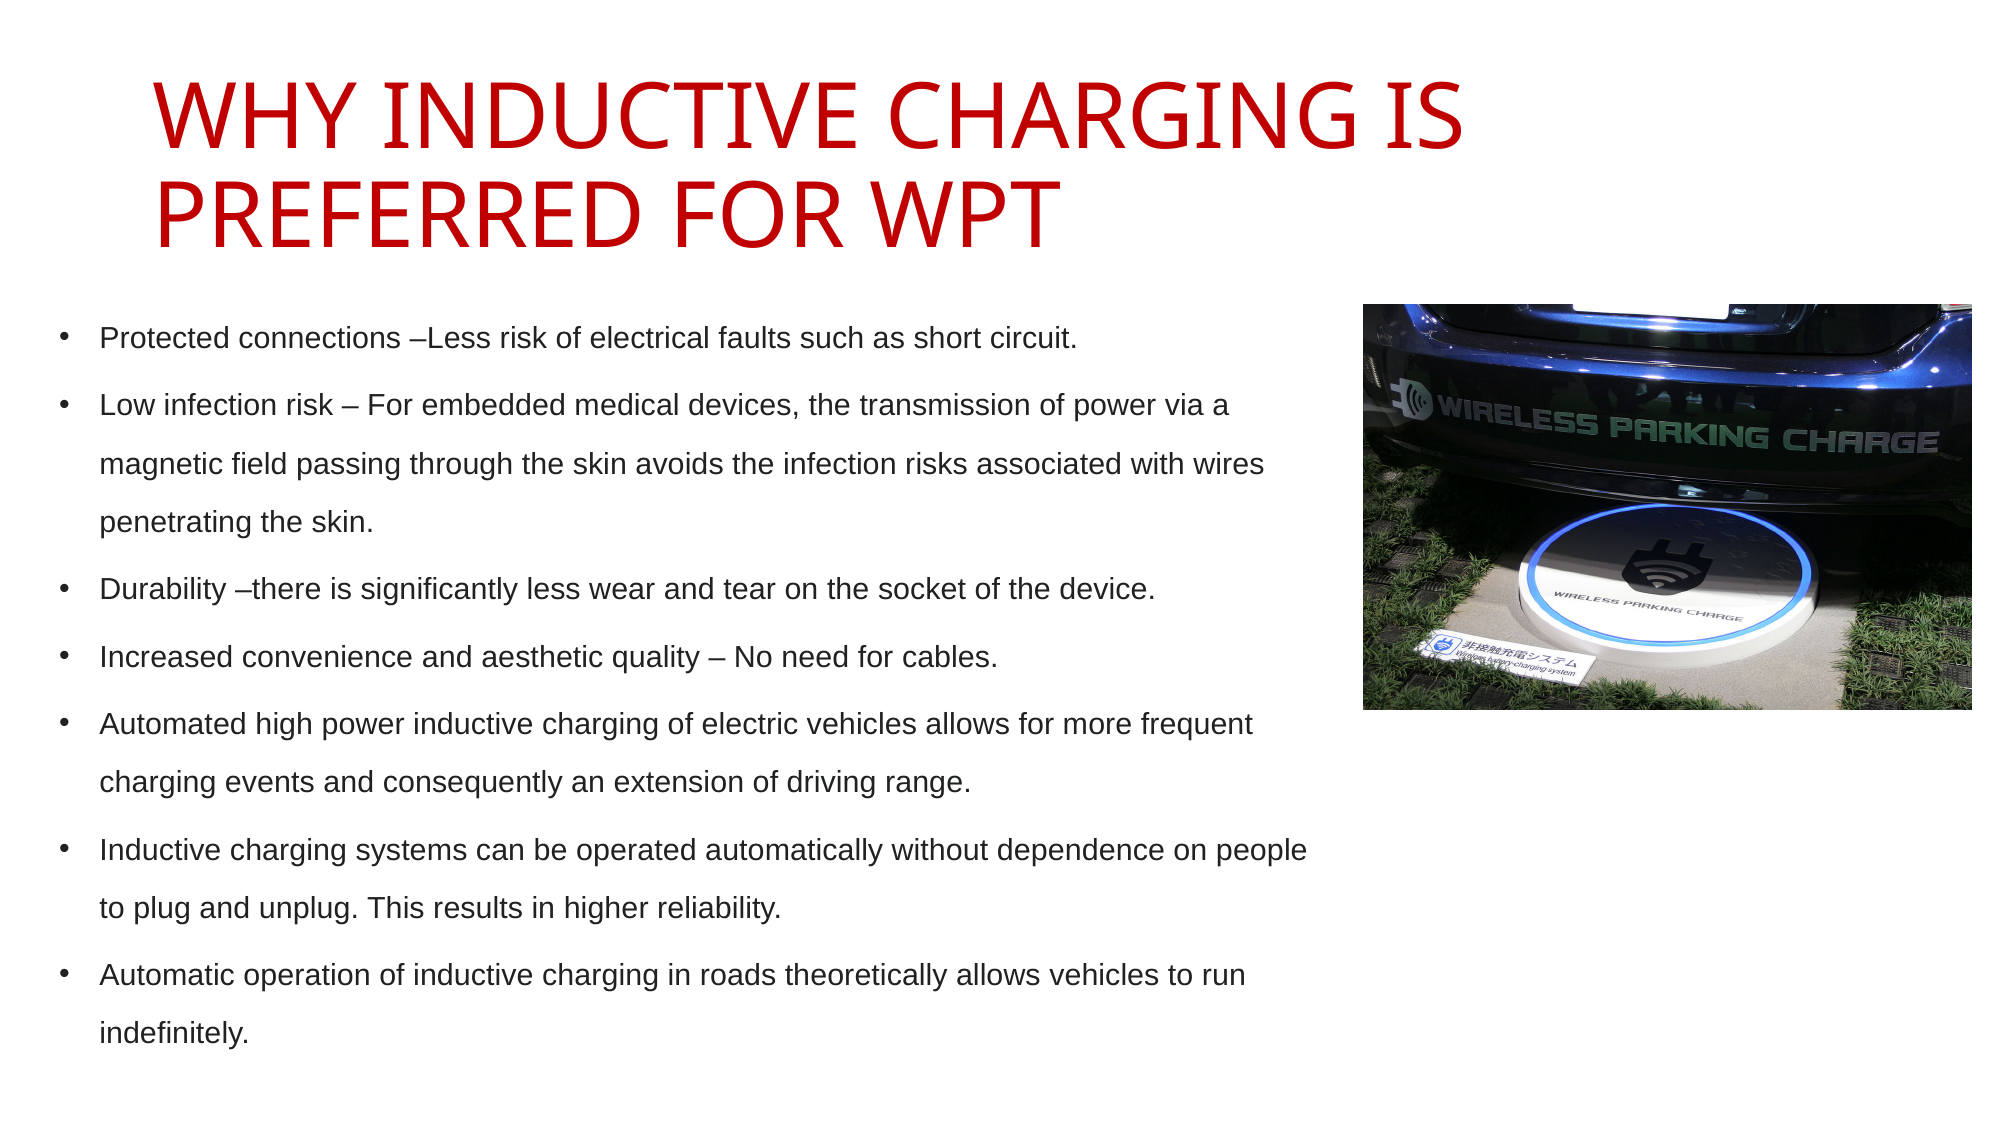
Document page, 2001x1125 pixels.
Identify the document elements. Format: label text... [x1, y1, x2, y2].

picture [1363, 304, 1972, 710]
list Protected connections –Less risk of electrical faults such as short circuit. Low infection risk – For embedded medical devices, the transmission of power via a magnetic field passing through the skin avoids the infection risks associated with wires penetrating the skin. Durability –there is significantly less wear and tear on the socket of the device. Increased convenience and aesthetic quality – No need for cables. Automated high power inductive charging of electric vehicles allows for more frequent charging events and consequently an extension of driving range. Inductive charging systems can be operated automatically without dependence on people to plug and unplug. This results in higher reliability. Automatic operation of inductive charging in roads theoretically allows vehicles to run indefinitely. [44, 288, 1354, 1066]
title WHY INDUCTIVE CHARGING IS PREFERRED FOR WPT [137, 59, 1863, 278]
